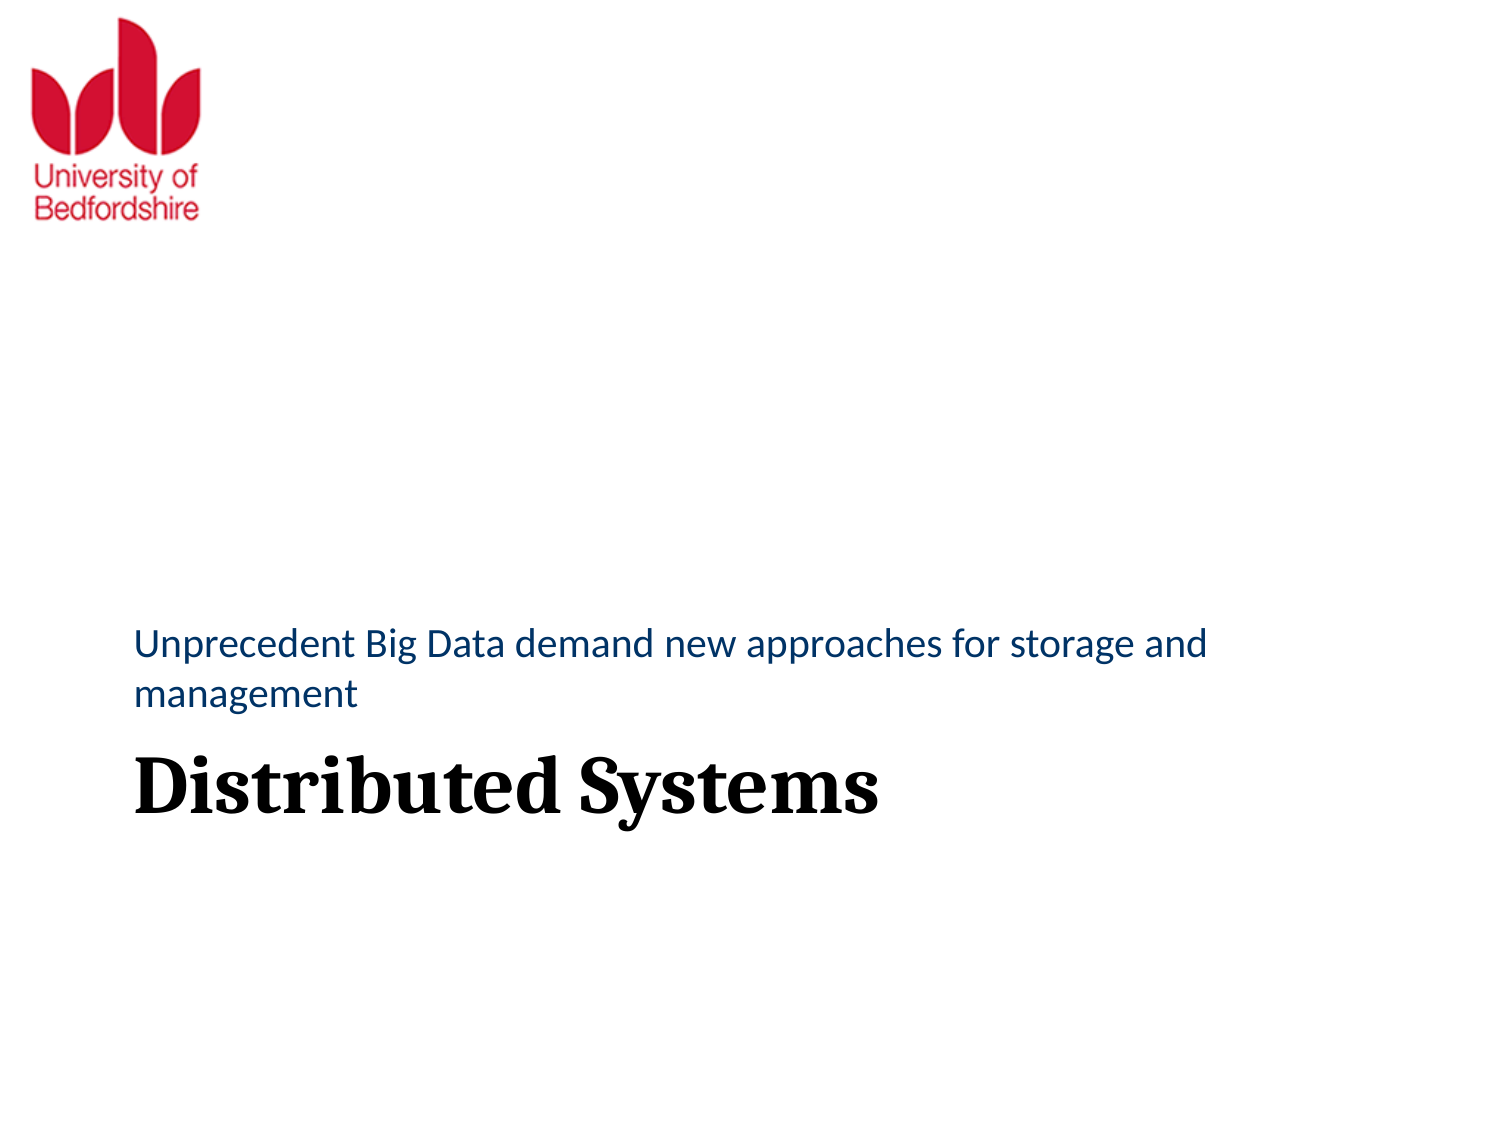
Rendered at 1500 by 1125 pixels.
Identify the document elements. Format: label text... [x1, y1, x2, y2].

title Distributed Systems [118, 723, 1394, 947]
list Unprecedent Big Data demand new approaches for storage and management [118, 476, 1394, 723]
picture [0, 0, 237, 236]
